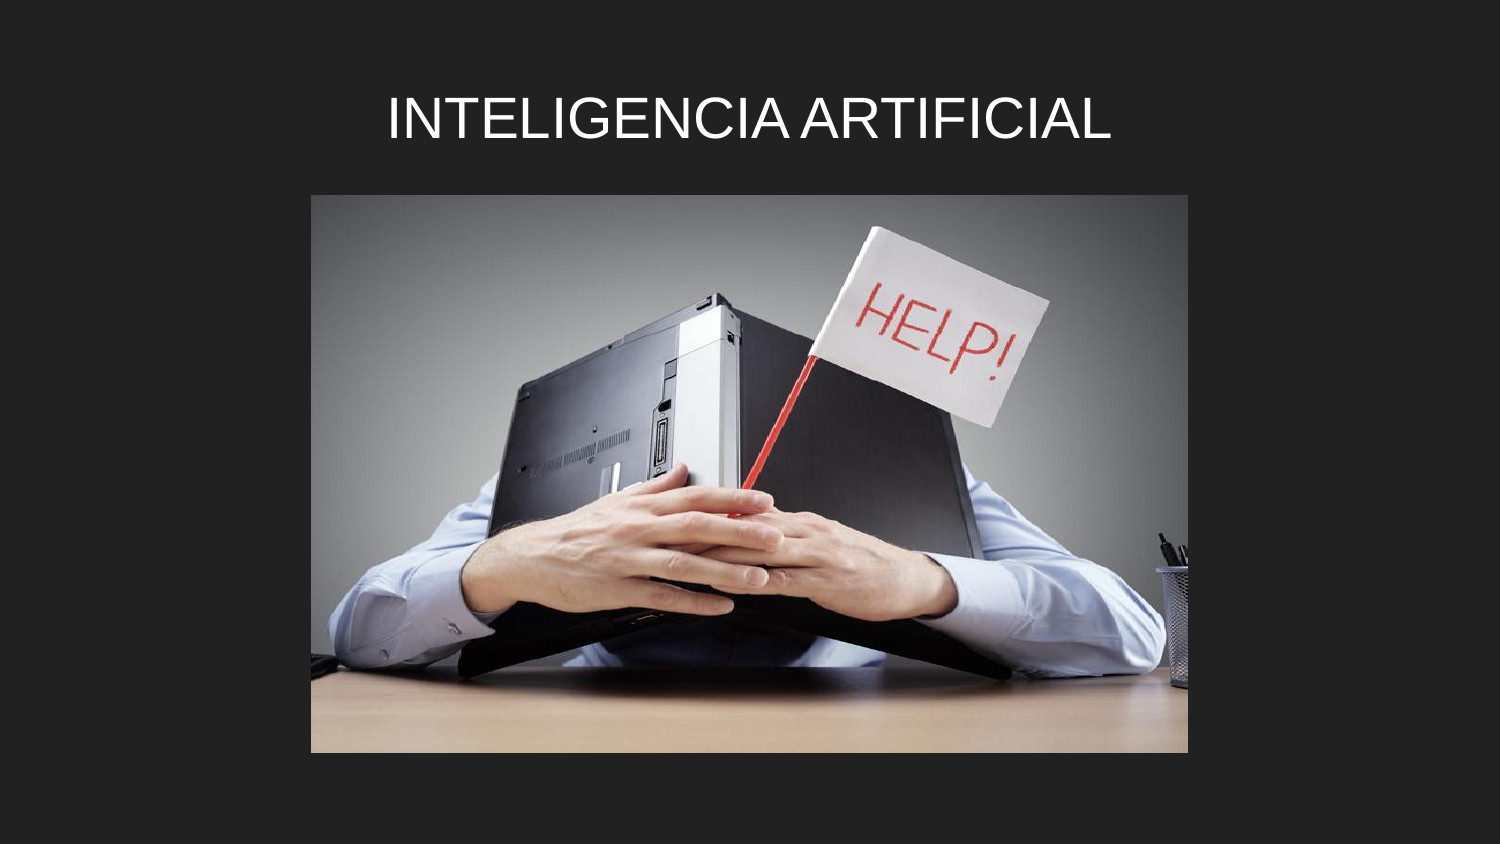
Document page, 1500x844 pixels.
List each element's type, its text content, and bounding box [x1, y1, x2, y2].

title INTELIGENCIA ARTIFICIAL [51, 65, 1449, 160]
picture [311, 195, 1189, 753]
